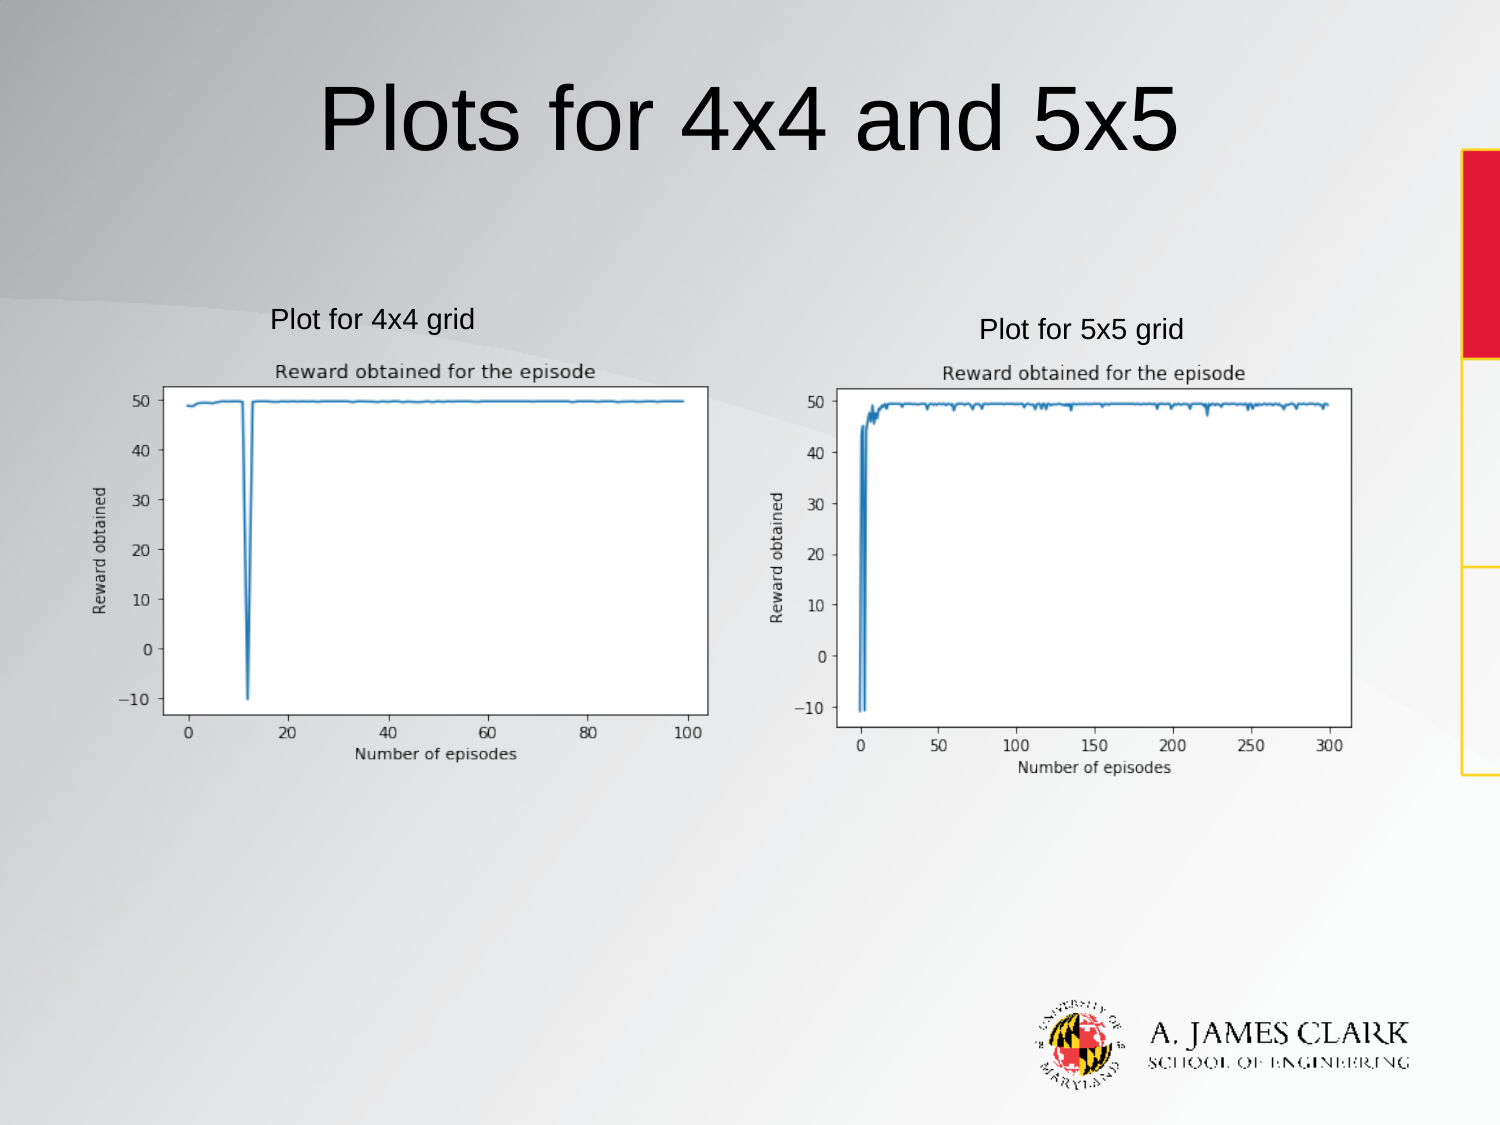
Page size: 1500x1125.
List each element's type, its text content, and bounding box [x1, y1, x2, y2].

picture [0, 0, 1500, 1125]
text_box Plot for 4x4 grid [255, 285, 494, 346]
title Plots for 4x4 and 5x5 [118, 23, 1382, 177]
text_box Plot for 5x5 grid [964, 295, 1203, 353]
